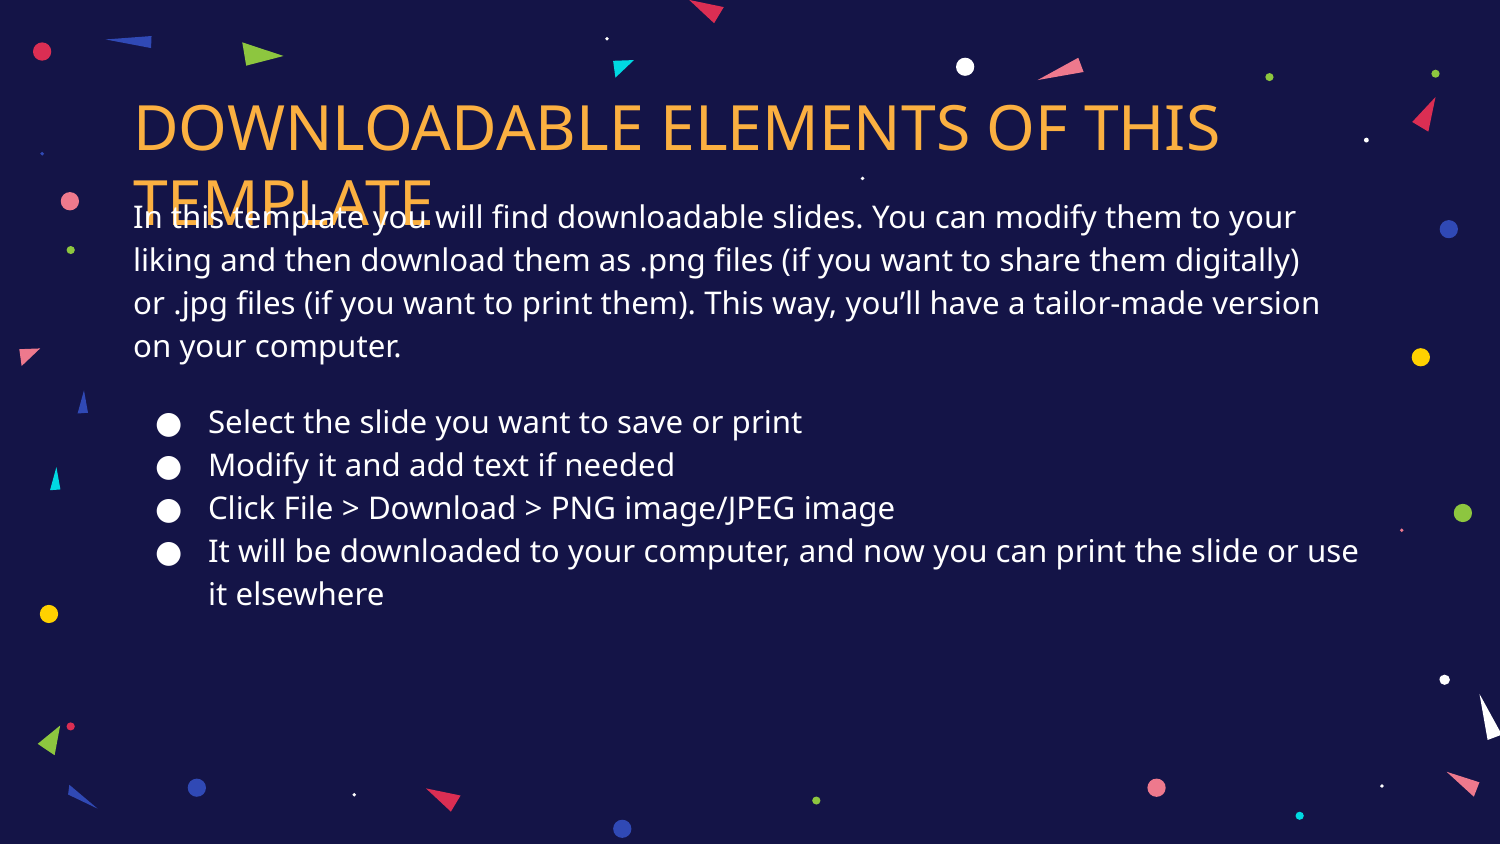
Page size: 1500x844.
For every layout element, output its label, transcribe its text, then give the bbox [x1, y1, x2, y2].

title DOWNLOADABLE ELEMENTS OF THIS TEMPLATE [118, 72, 1408, 167]
list In this template you will find downloadable slides. You can modify them to your liking and then download them as .png files (if you want to share them digitally) or .jpg files (if you want to print them). This way, you’ll have a tailor-made version on your computer. Select the slide you want to save or print Modify it and add text if needed Click File > Download > PNG image/JPEG image It will be downloaded to your computer, and now you can print the slide or use it elsewhere [118, 176, 1382, 750]
